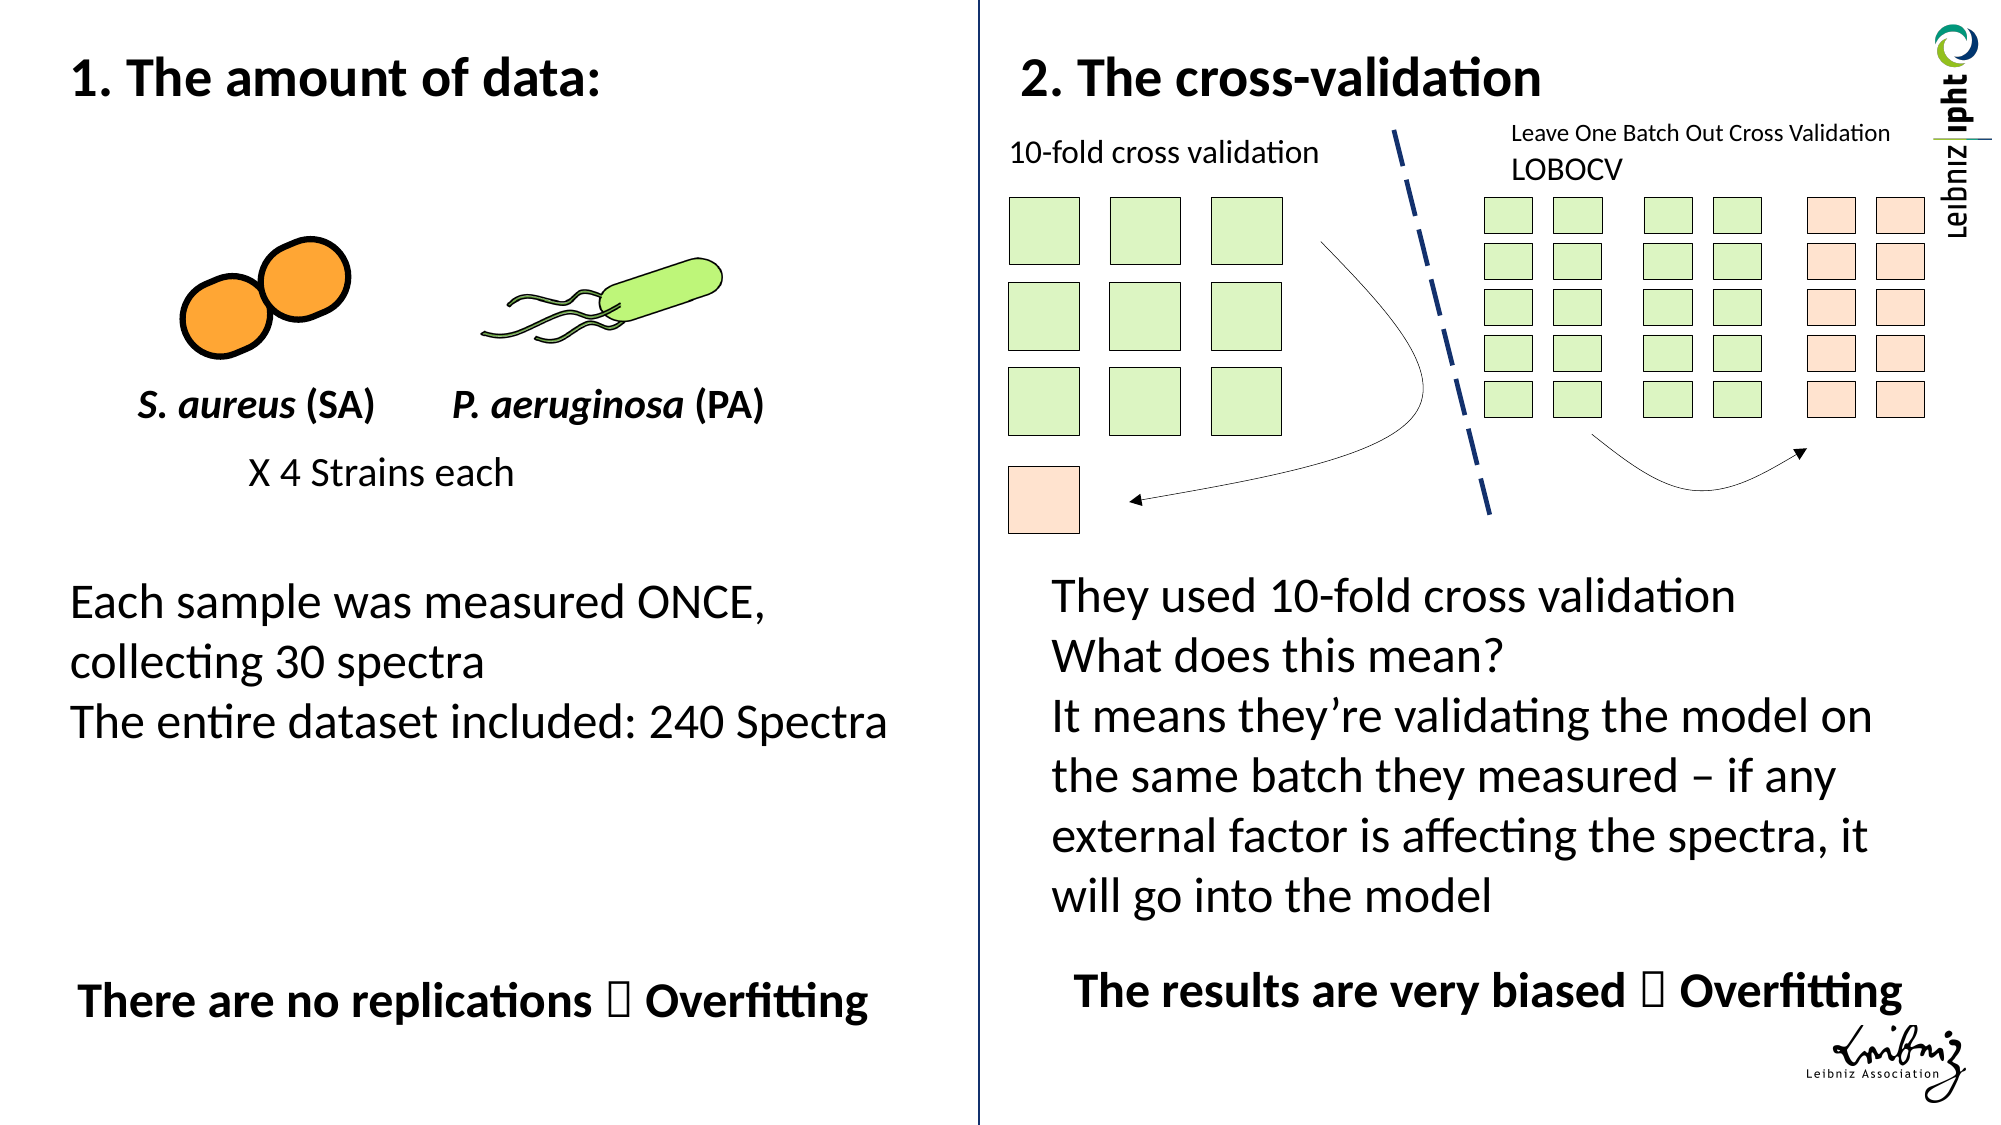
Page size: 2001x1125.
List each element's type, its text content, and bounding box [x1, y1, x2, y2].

text_box [1108, 195, 1183, 267]
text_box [1494, 197, 1603, 418]
title 1. The amount of data: [69, 39, 974, 108]
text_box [1806, 197, 1925, 418]
text_box [1006, 280, 1081, 352]
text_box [438, 257, 779, 428]
text_box [1209, 280, 1284, 352]
text_box Each sample was measured ONCE, collecting 30 spectra The entire dataset included: 240 Spectra [69, 568, 949, 749]
text_box [1209, 366, 1228, 392]
text_box 10-fold cross validation [1008, 129, 1392, 170]
text_box [1209, 195, 1284, 267]
picture [1934, 25, 1992, 237]
text_box [1129, 240, 1388, 507]
text_box [1007, 195, 1082, 267]
picture [1807, 994, 1966, 1103]
text_box [1108, 366, 1183, 437]
text_box X 4 Strains each [212, 445, 552, 496]
text_box [1006, 366, 1081, 437]
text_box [1643, 197, 1762, 418]
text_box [1393, 129, 1491, 520]
text_box [1006, 464, 1081, 535]
text_box [1108, 280, 1183, 352]
text_box The results are very biased  Overfitting [1058, 950, 1918, 1025]
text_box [137, 241, 394, 428]
text_box [1590, 432, 1808, 493]
text_box There are no replications  Overfitting [62, 960, 884, 1035]
text_box 2. The cross-validation [1020, 39, 1931, 108]
text_box They used 10-fold cross validation What does this mean? It means they’re validating the model on the same batch they measured – if any external factor is affecting the spectra, it will go into the model [1051, 562, 1930, 1043]
text_box Leave One Batch Out Cross Validation LOBOCV [1511, 116, 1915, 187]
